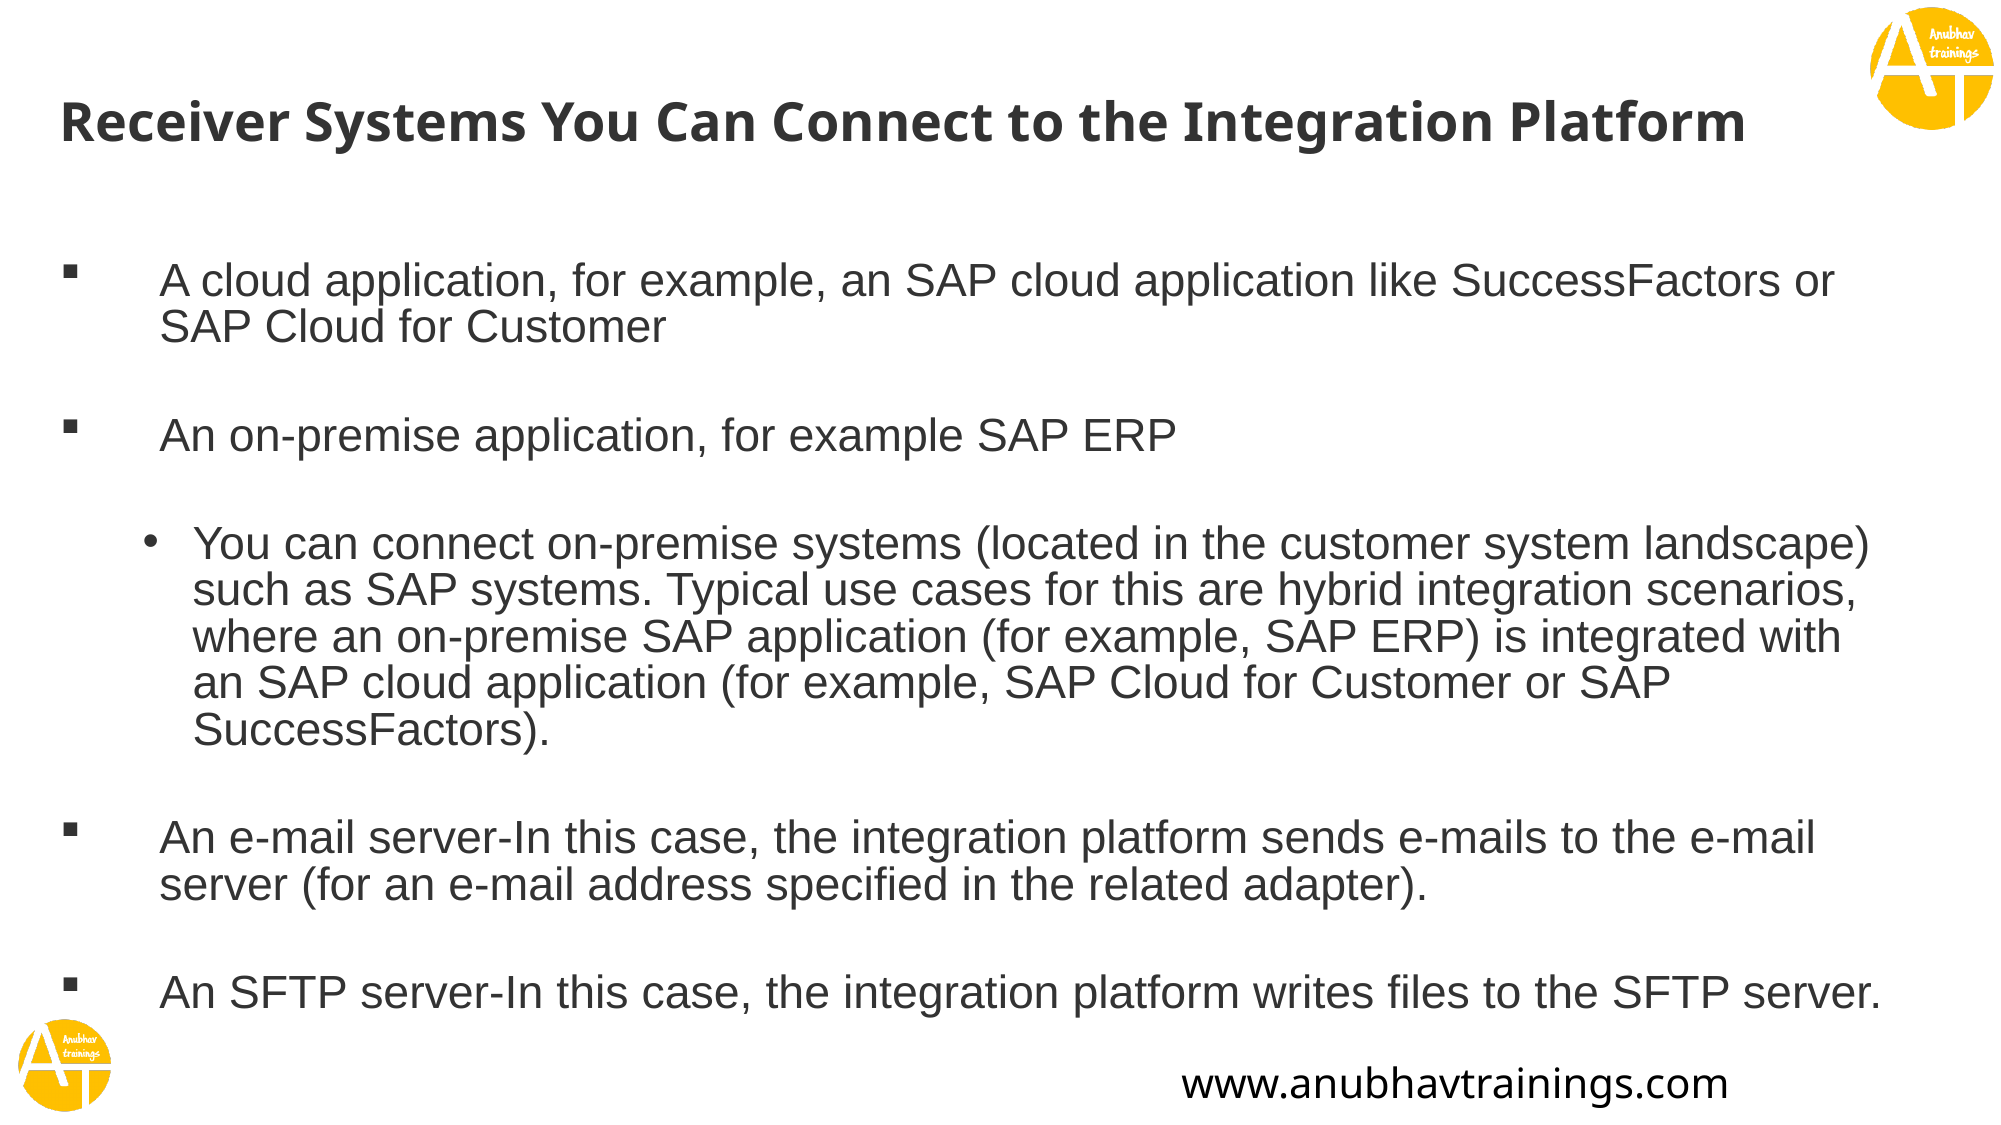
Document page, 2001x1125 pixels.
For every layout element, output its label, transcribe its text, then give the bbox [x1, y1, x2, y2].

picture [1858, 0, 2000, 140]
text_box www.anubhavtrainings.com [1166, 1049, 1837, 1114]
title Receiver Systems You Can Connect to the Integration Platform [44, 68, 1790, 238]
list A cloud application, for example, an SAP cloud application like SuccessFactors or SAP Cloud for Customer An on-premise application, for example SAP ERP You can connect on-premise systems (located in the customer system landscape) such as SAP systems. Typical use cases for this are hybrid integration scenarios, where an on-premise SAP application (for example, SAP ERP) is integrated with an SAP cloud application (for example, SAP Cloud for Customer or SAP SuccessFactors). An e-mail server-In this case, the integration platform sends e-mails to the e-mail server (for an e-mail address specified in the related adapter). An SFTP server-In this case, the integration platform writes files to the SFTP server. [44, 251, 1919, 1057]
picture [9, 1013, 116, 1119]
